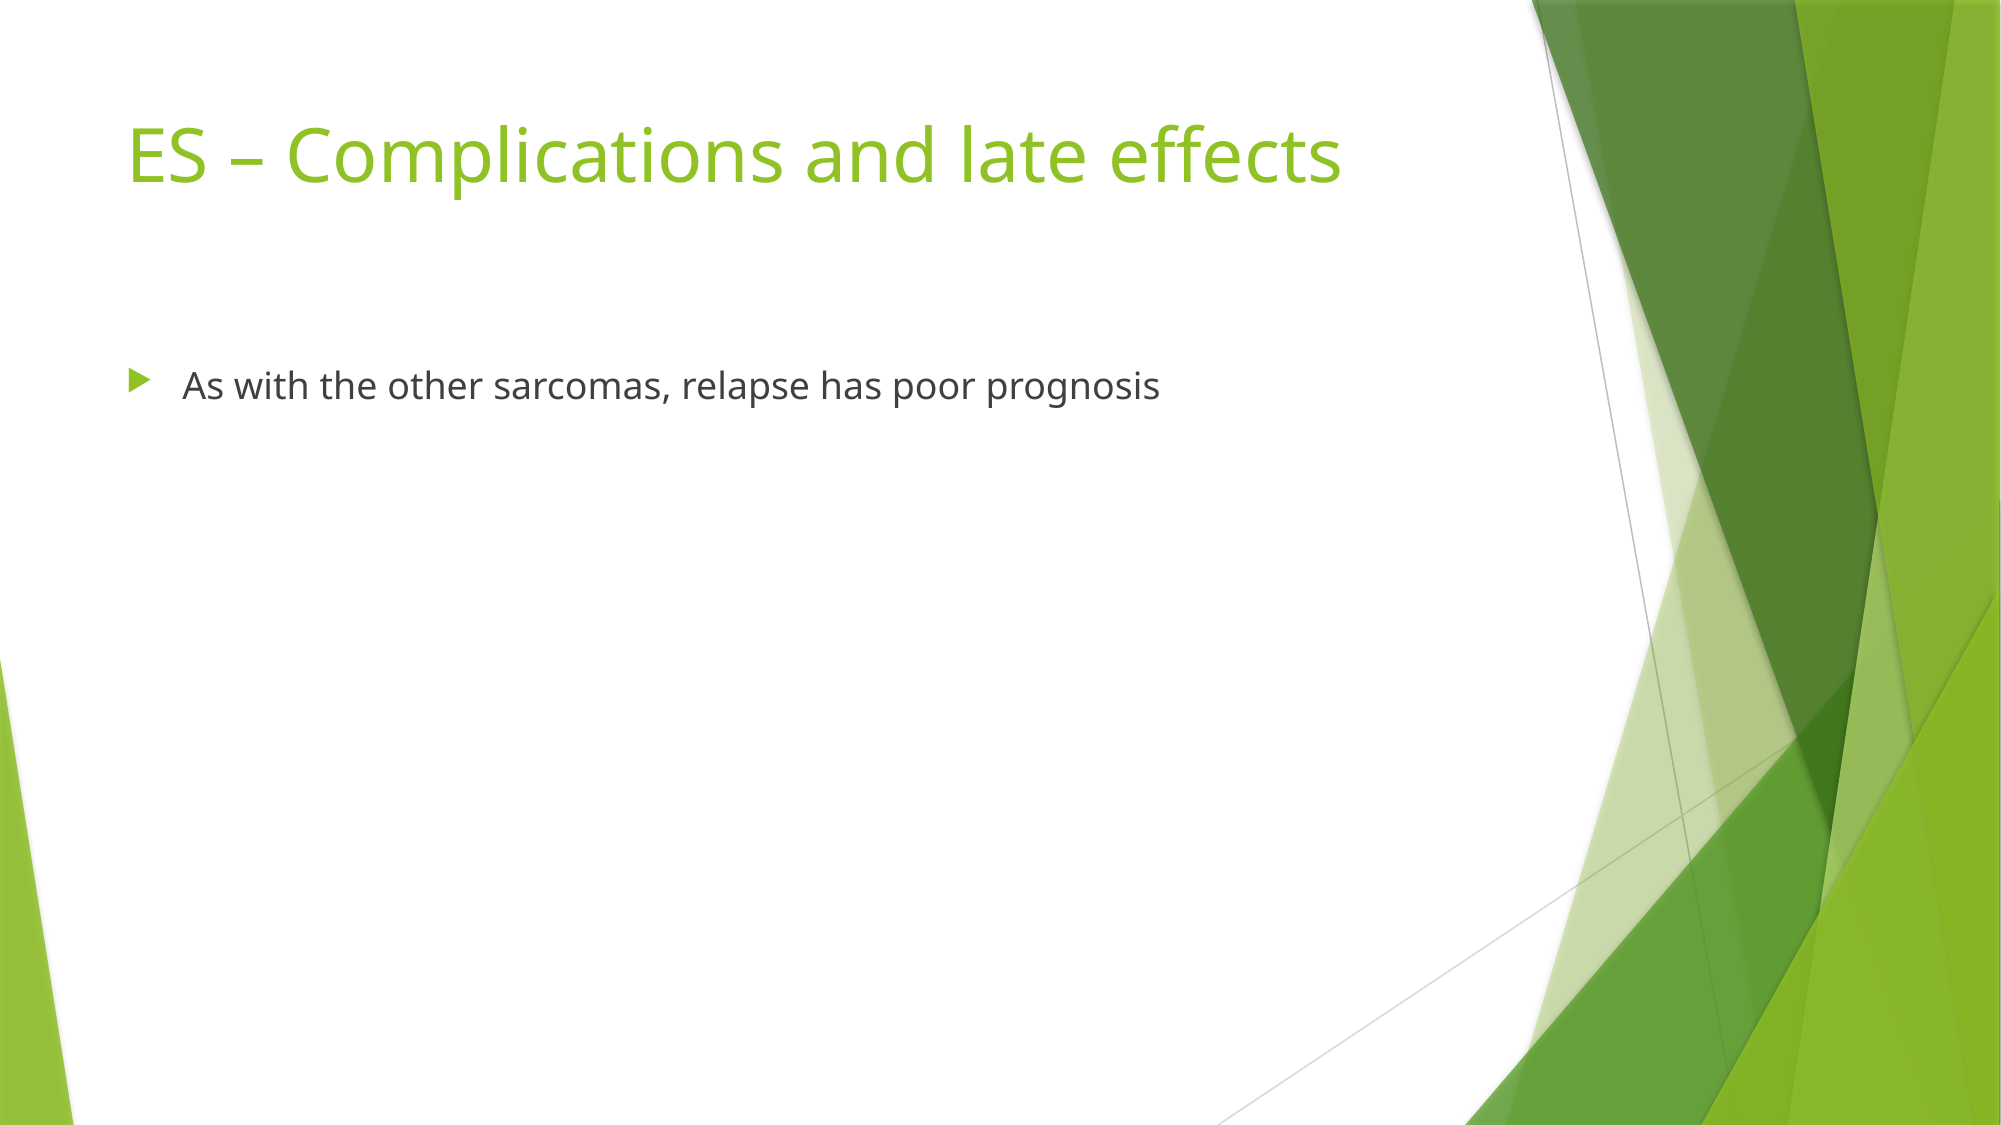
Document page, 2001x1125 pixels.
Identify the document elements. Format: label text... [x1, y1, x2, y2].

title ES – Complications and late effects [111, 99, 1522, 317]
list As with the other sarcomas, relapse has poor prognosis [111, 354, 1522, 1025]
